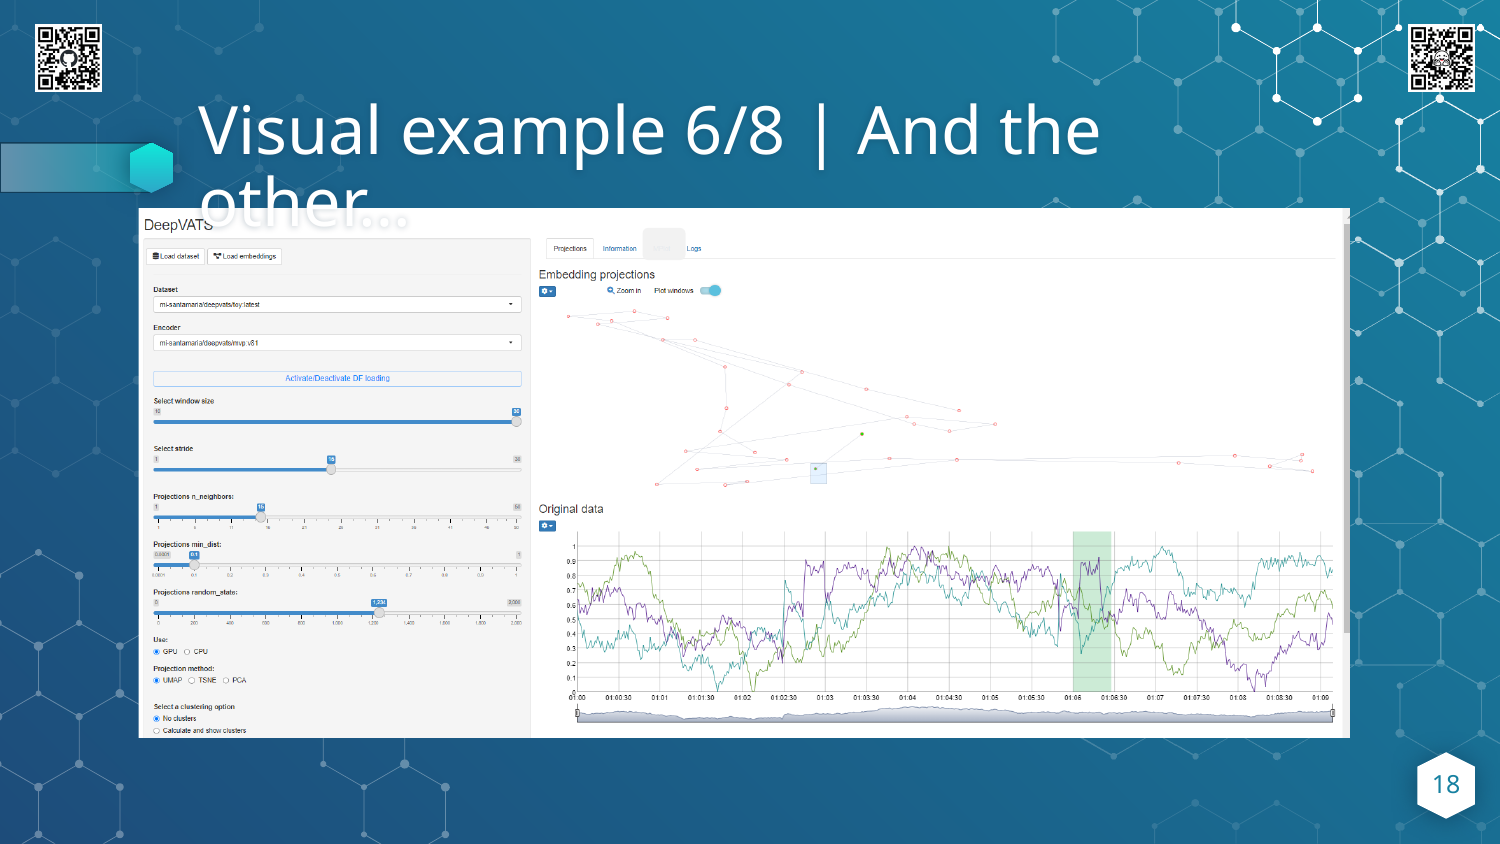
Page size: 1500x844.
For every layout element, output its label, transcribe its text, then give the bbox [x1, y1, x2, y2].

picture [138, 207, 1351, 738]
picture [34, 24, 102, 92]
slide_number 18 [1417, 752, 1475, 819]
picture [1408, 24, 1476, 92]
title Visual example 6/8 | And the other… [198, 140, 1302, 198]
